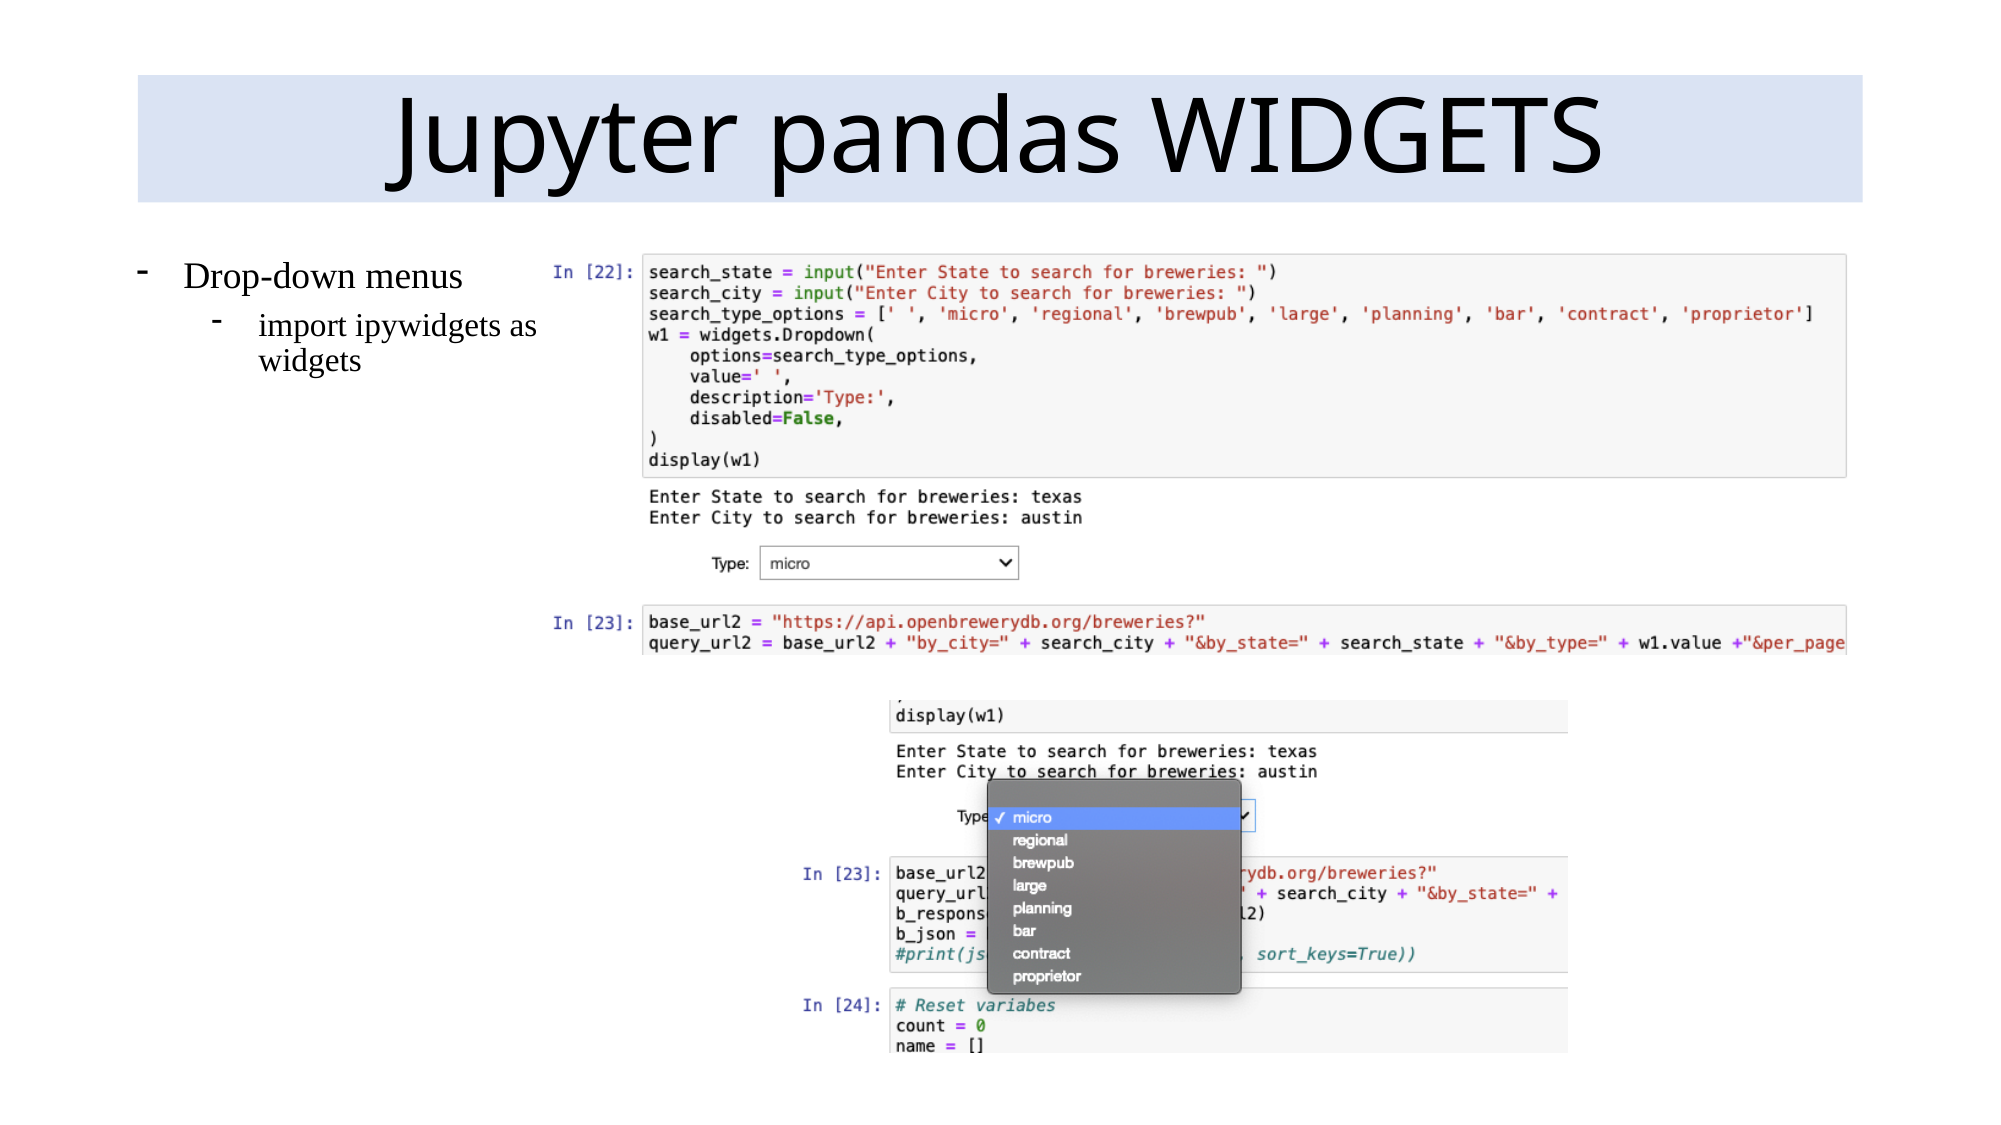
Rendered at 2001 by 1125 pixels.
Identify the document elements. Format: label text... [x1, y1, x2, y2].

list Drop-down menus import ipywidgets as widgets [121, 249, 568, 875]
title Jupyter pandas WIDGETS [137, 75, 1863, 203]
picture [793, 700, 1568, 1053]
picture [543, 250, 1863, 655]
